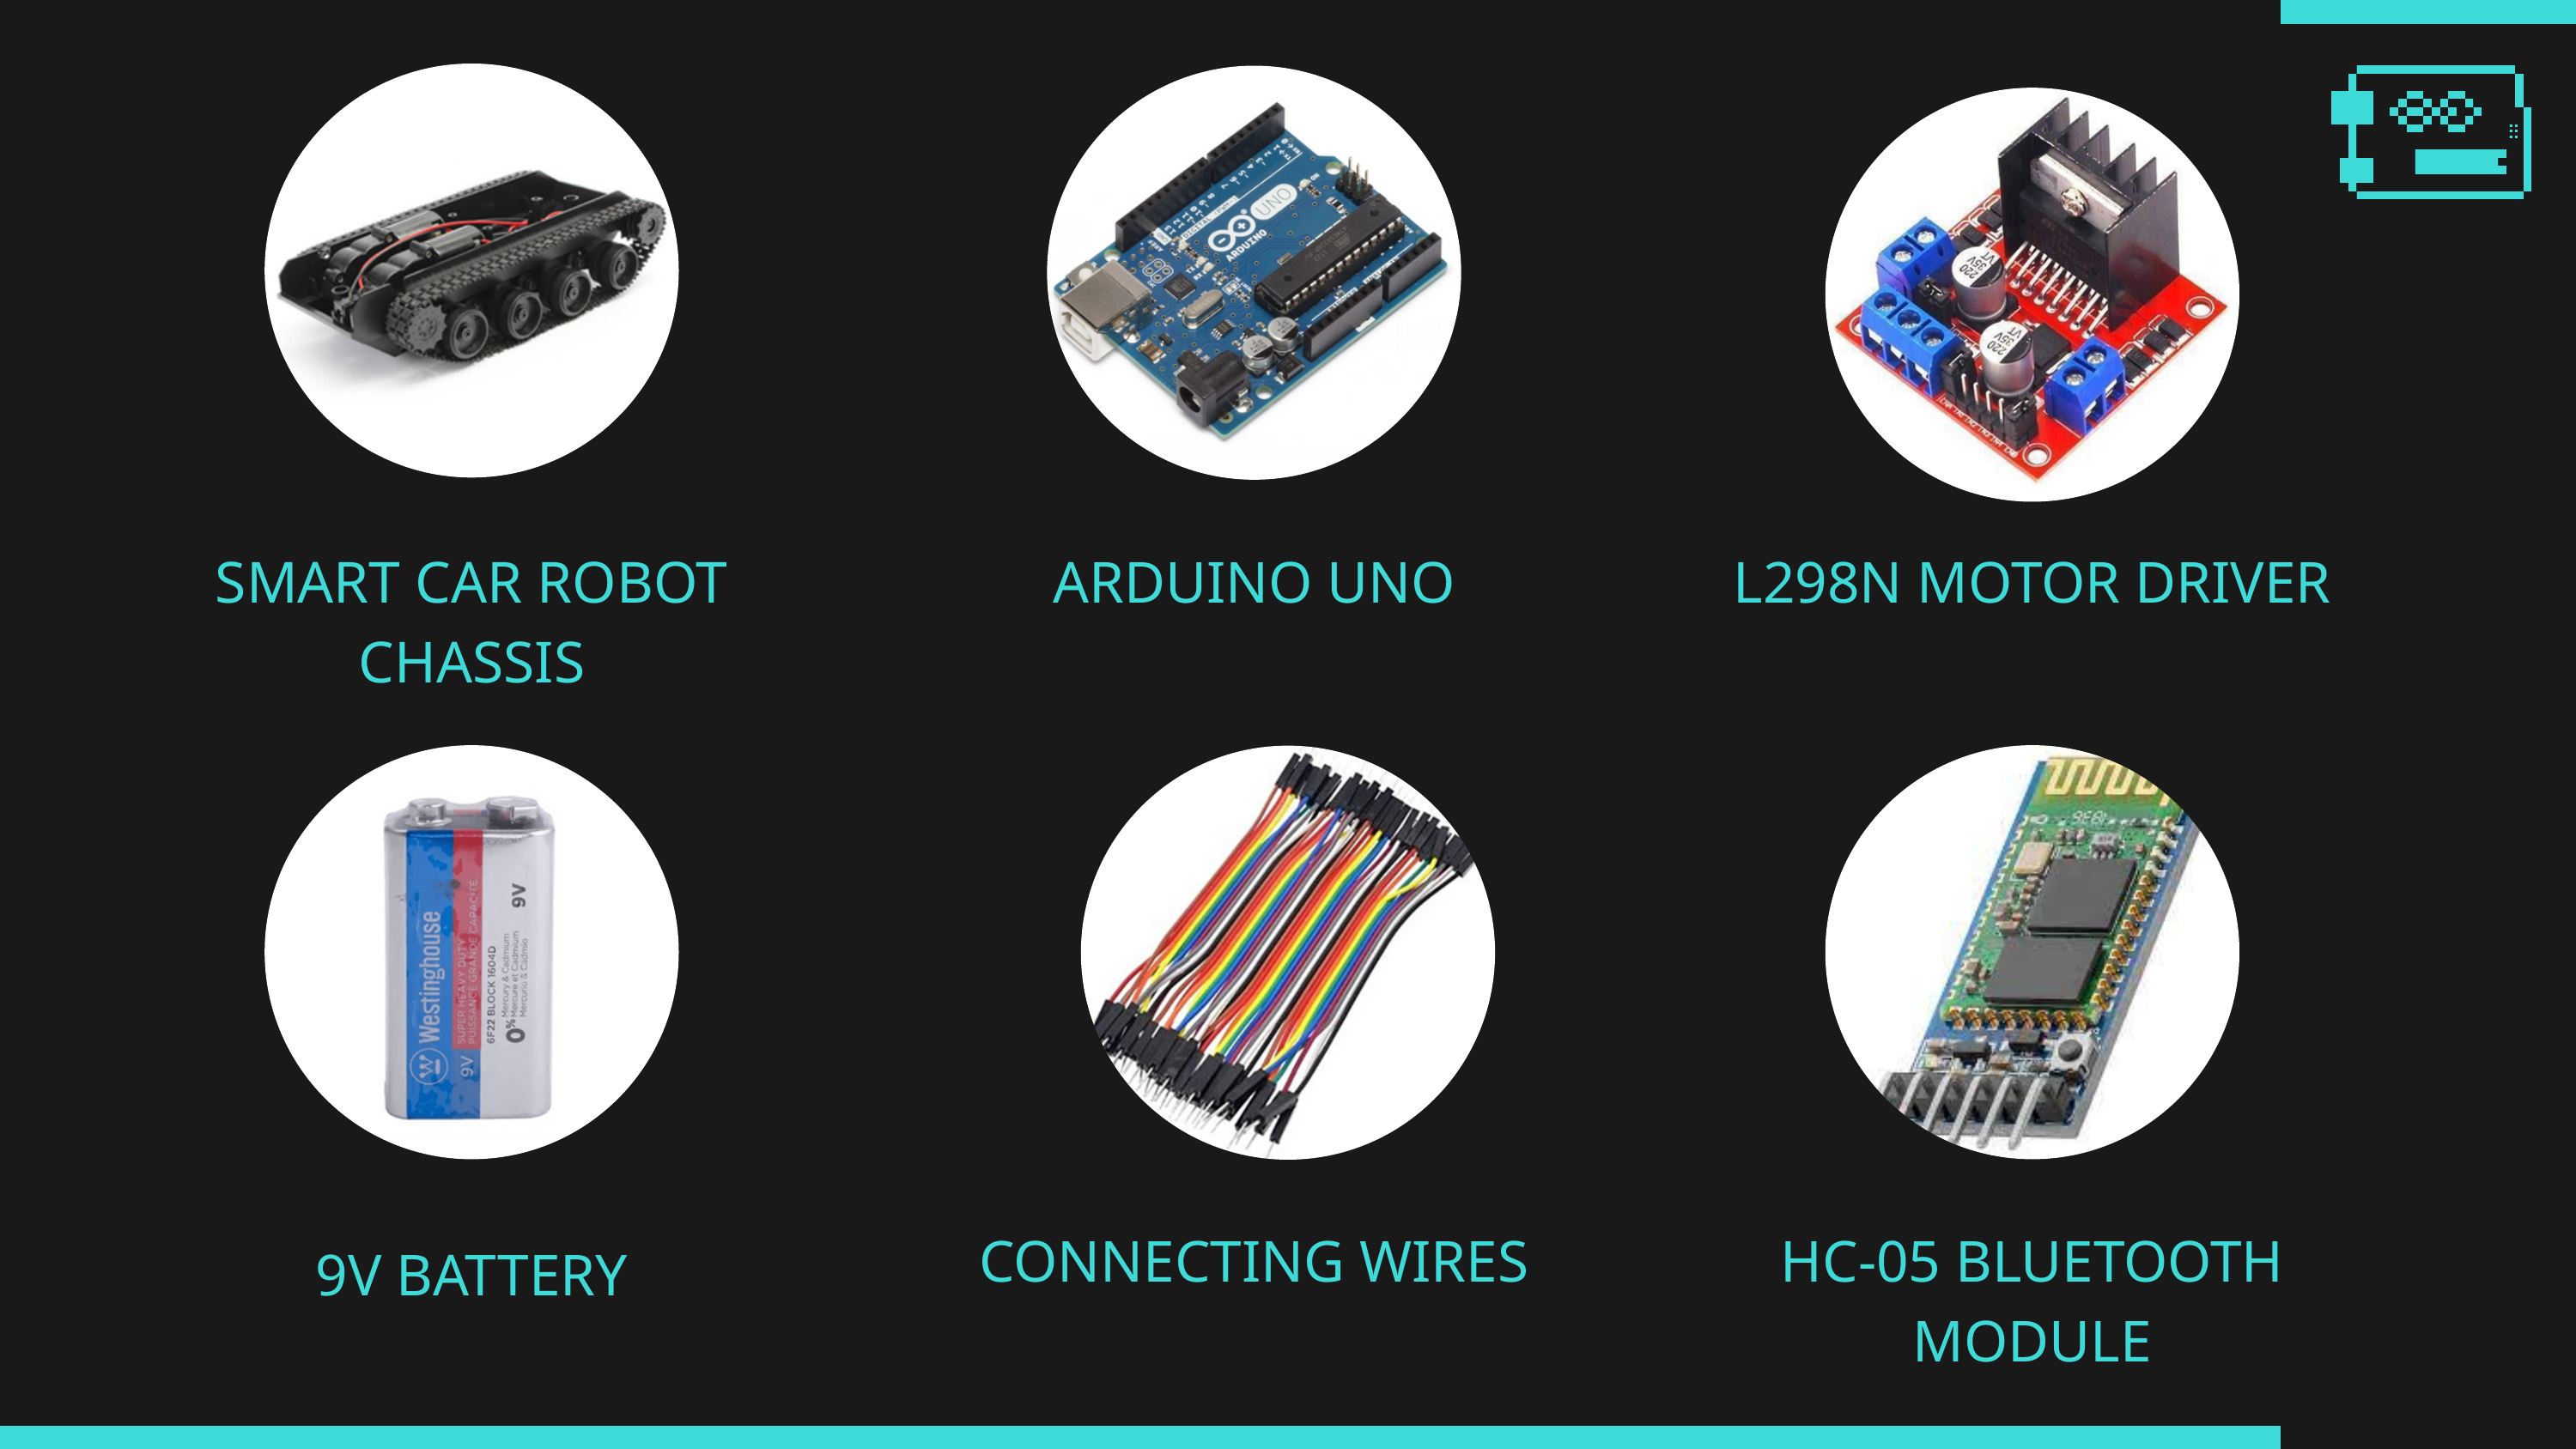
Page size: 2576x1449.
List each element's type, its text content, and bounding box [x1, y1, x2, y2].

picture [2331, 65, 2531, 199]
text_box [264, 744, 679, 1160]
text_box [1825, 87, 2240, 502]
text_box CONNECTING WIRES [745, 1214, 1660, 1294]
text_box L298N MOTOR DRIVER [1524, 535, 2541, 615]
text_box HC-05 BLUETOOTH MODULE [1660, 1214, 2405, 1373]
text_box 9V BATTERY [0, 1228, 981, 1307]
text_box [1080, 745, 1496, 1161]
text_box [0, 1425, 2281, 1449]
text_box ARDUINO UNO [767, 535, 1524, 615]
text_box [264, 63, 679, 478]
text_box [2280, 0, 2576, 24]
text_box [1047, 65, 1461, 481]
text_box SMART CAR ROBOT CHASSIS [176, 535, 767, 694]
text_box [1825, 744, 2240, 1160]
